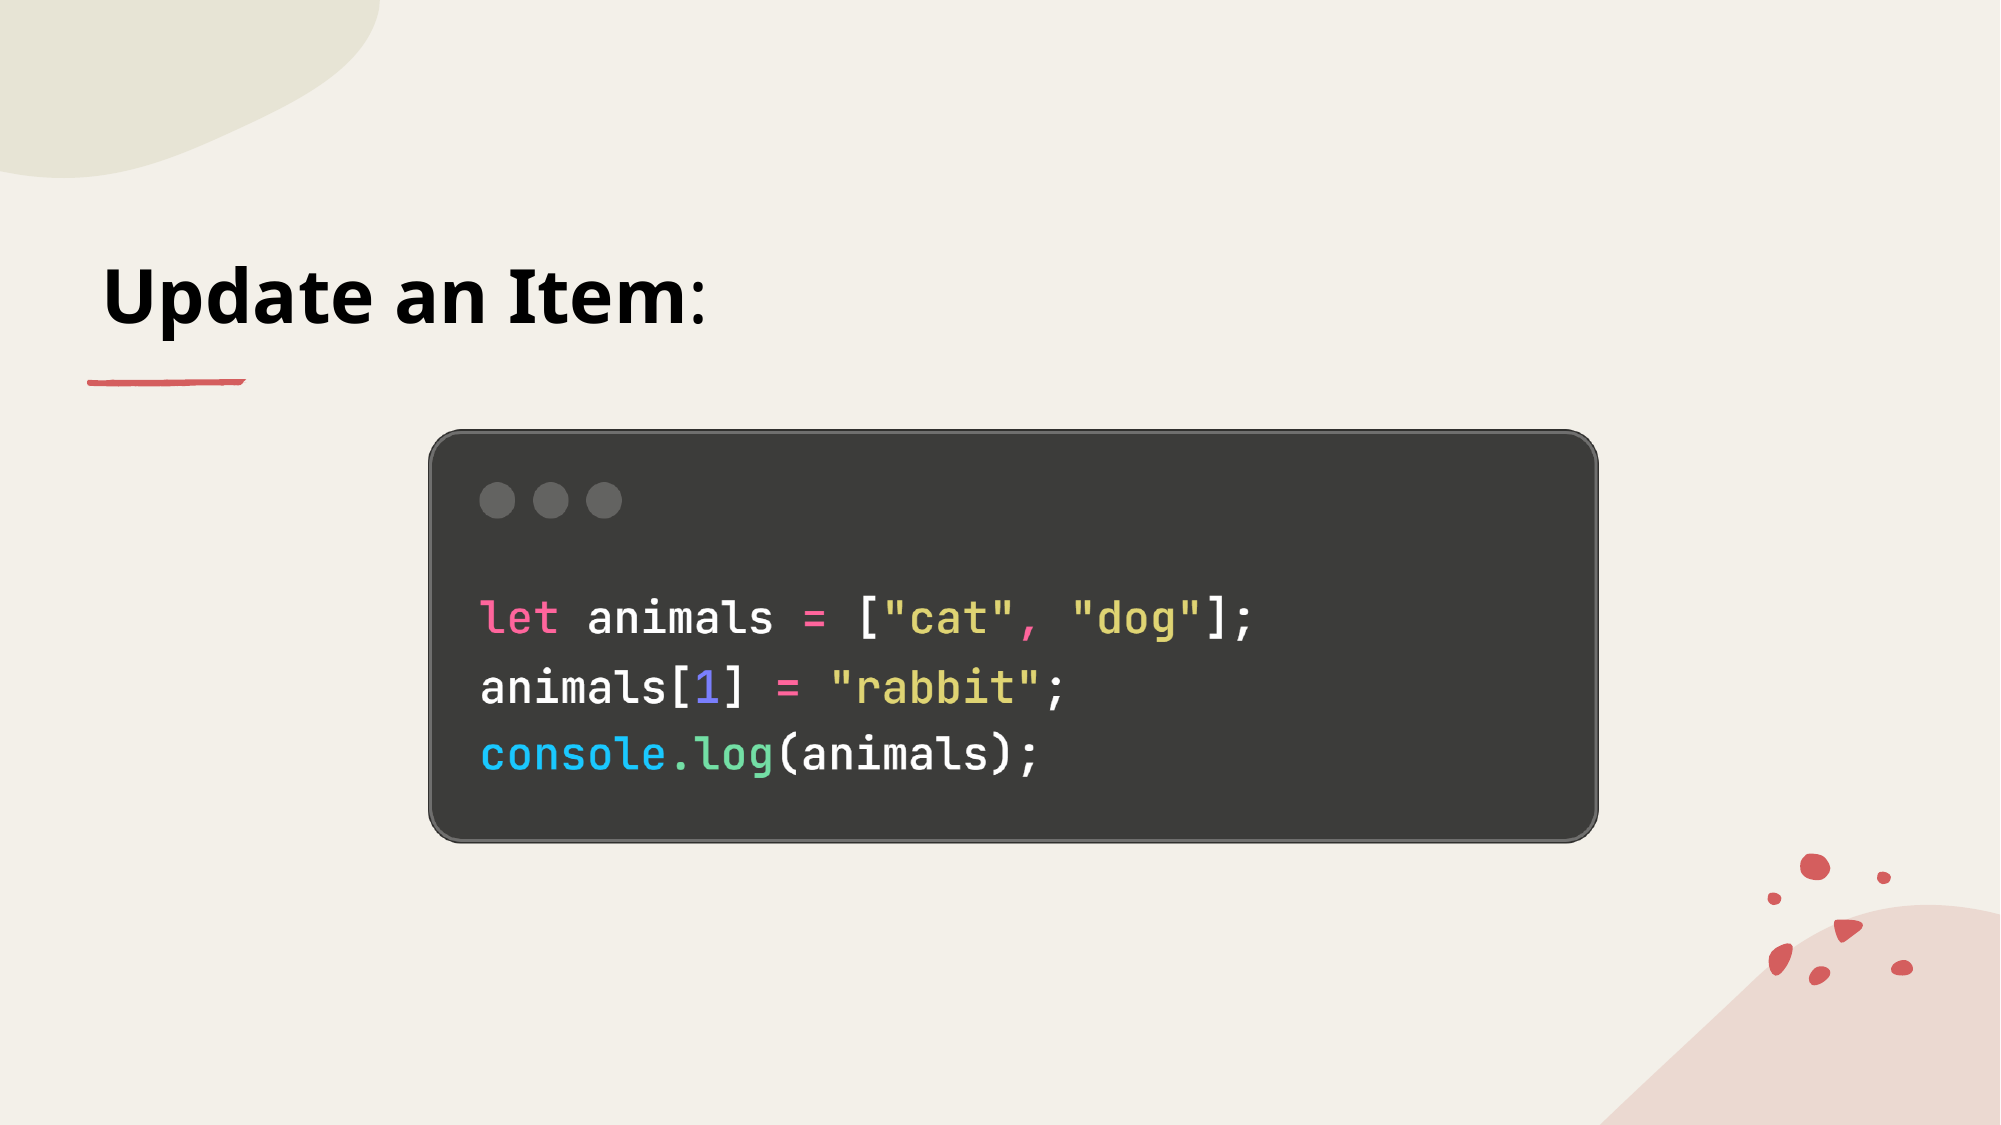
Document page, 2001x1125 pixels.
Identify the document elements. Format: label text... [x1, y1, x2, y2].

title Update an Item: [86, 129, 1740, 347]
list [242, 240, 1784, 1032]
